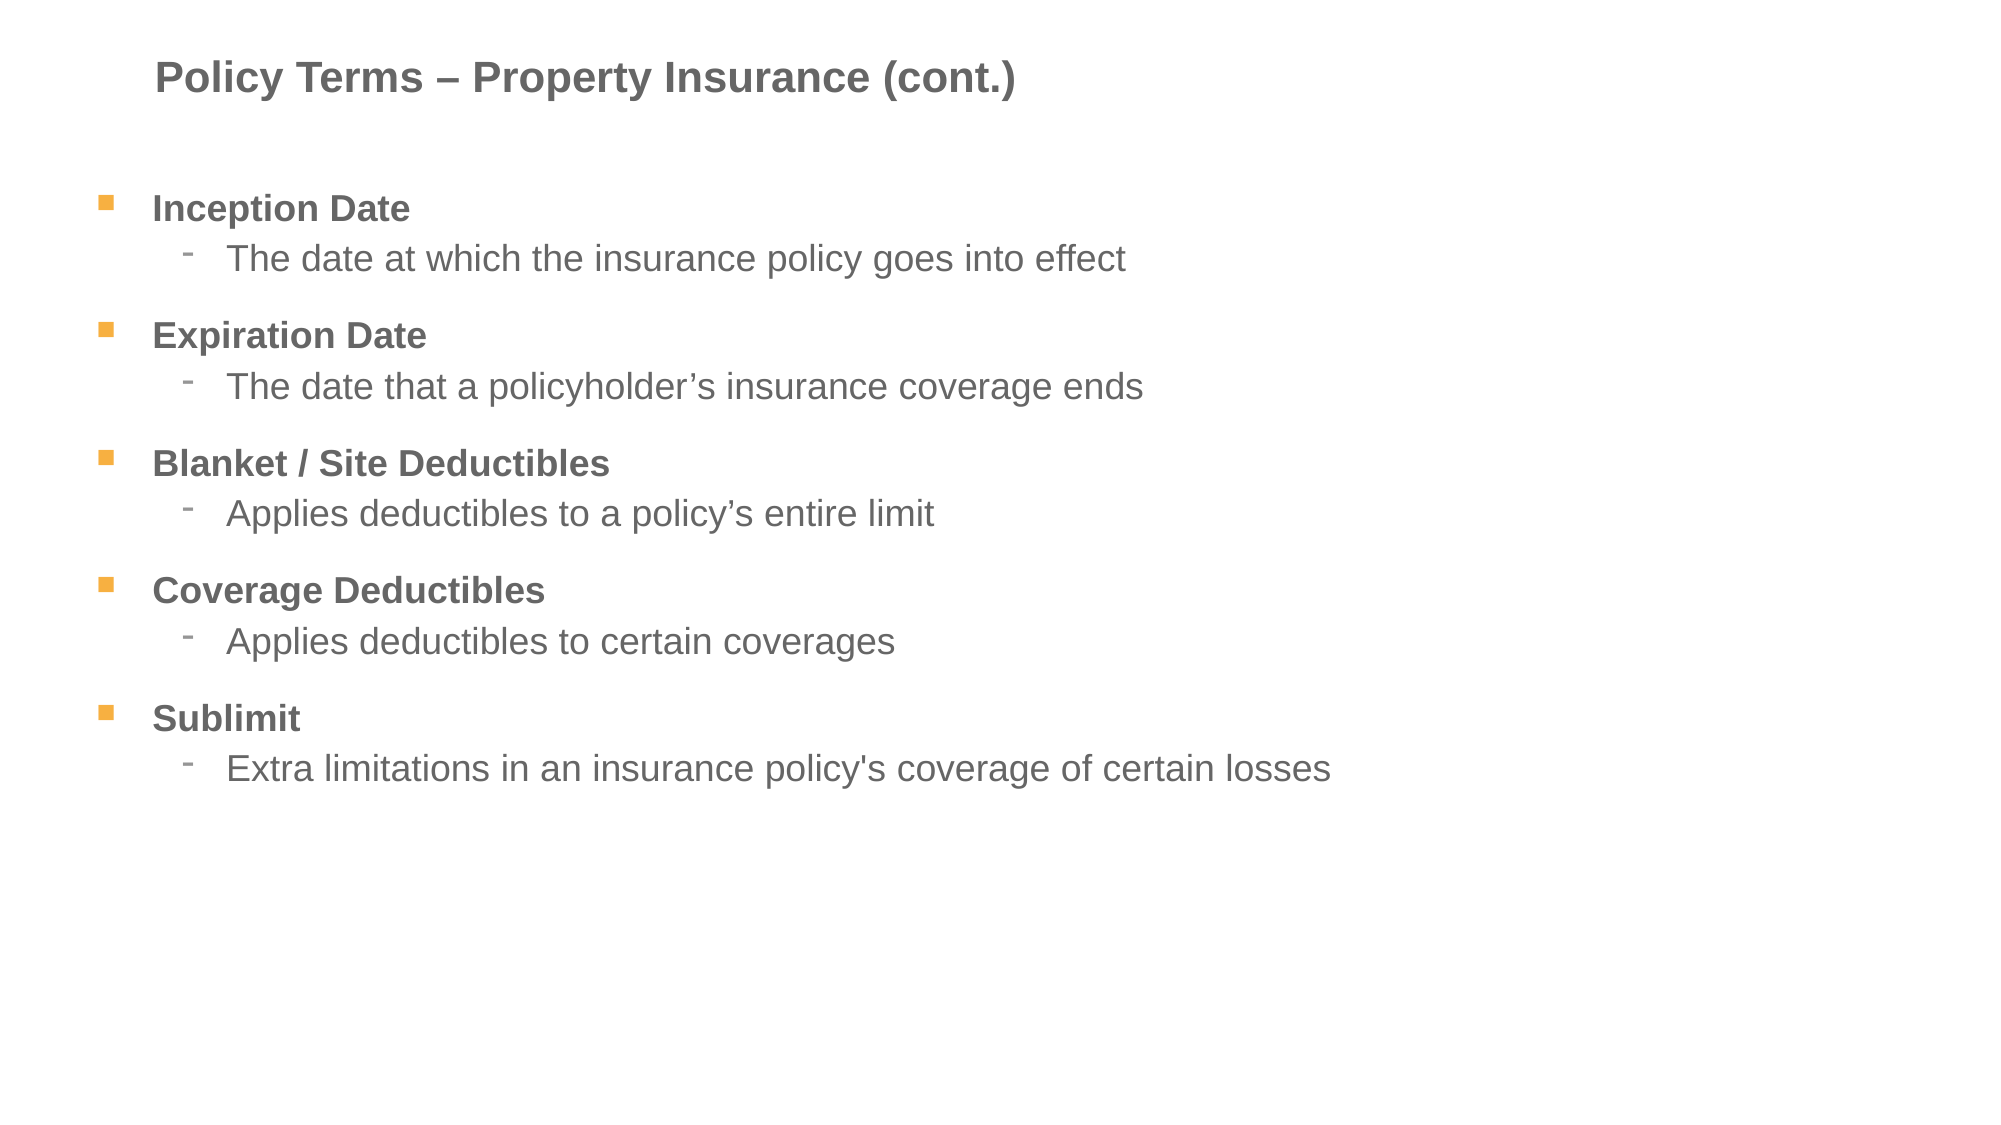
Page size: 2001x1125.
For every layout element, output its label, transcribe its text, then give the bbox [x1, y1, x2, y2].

title Policy Terms – Property Insurance (cont.) [139, 41, 1751, 111]
list Inception Date The date at which the insurance policy goes into effect Expiration Date The date that a policyholder’s insurance coverage ends Blanket / Site Deductibles Applies deductibles to a policy’s entire limit Coverage Deductibles Applies deductibles to certain coverages Sublimit Extra limitations in an insurance policy's coverage of certain losses [81, 176, 1916, 1046]
